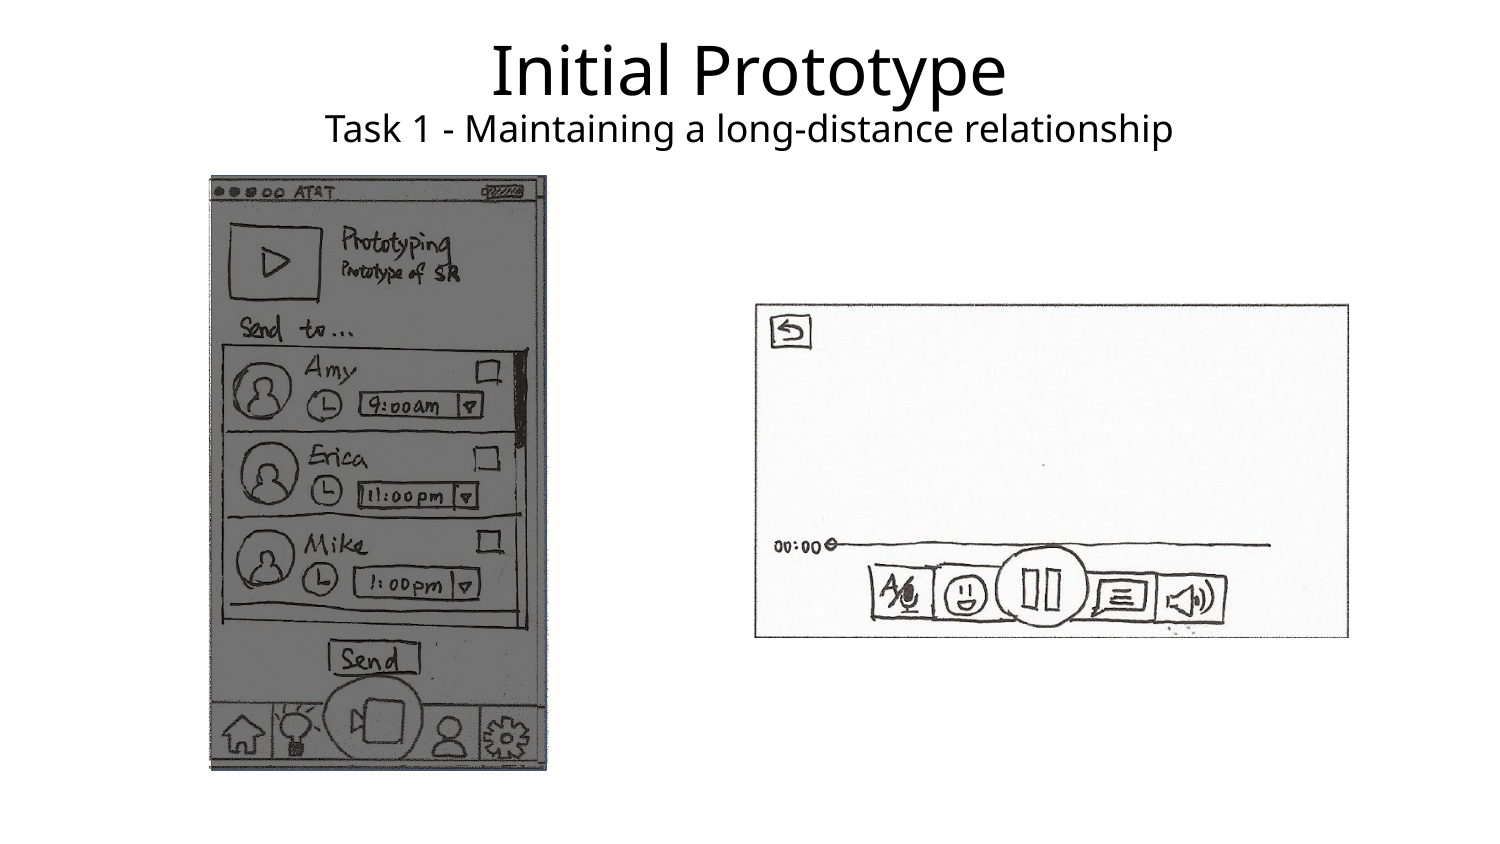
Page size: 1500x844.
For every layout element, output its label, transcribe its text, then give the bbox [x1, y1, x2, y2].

picture [208, 176, 549, 770]
picture [753, 172, 1350, 769]
title Initial Prototype Task 1 - Maintaining a long-distance relationship [51, 20, 1449, 115]
